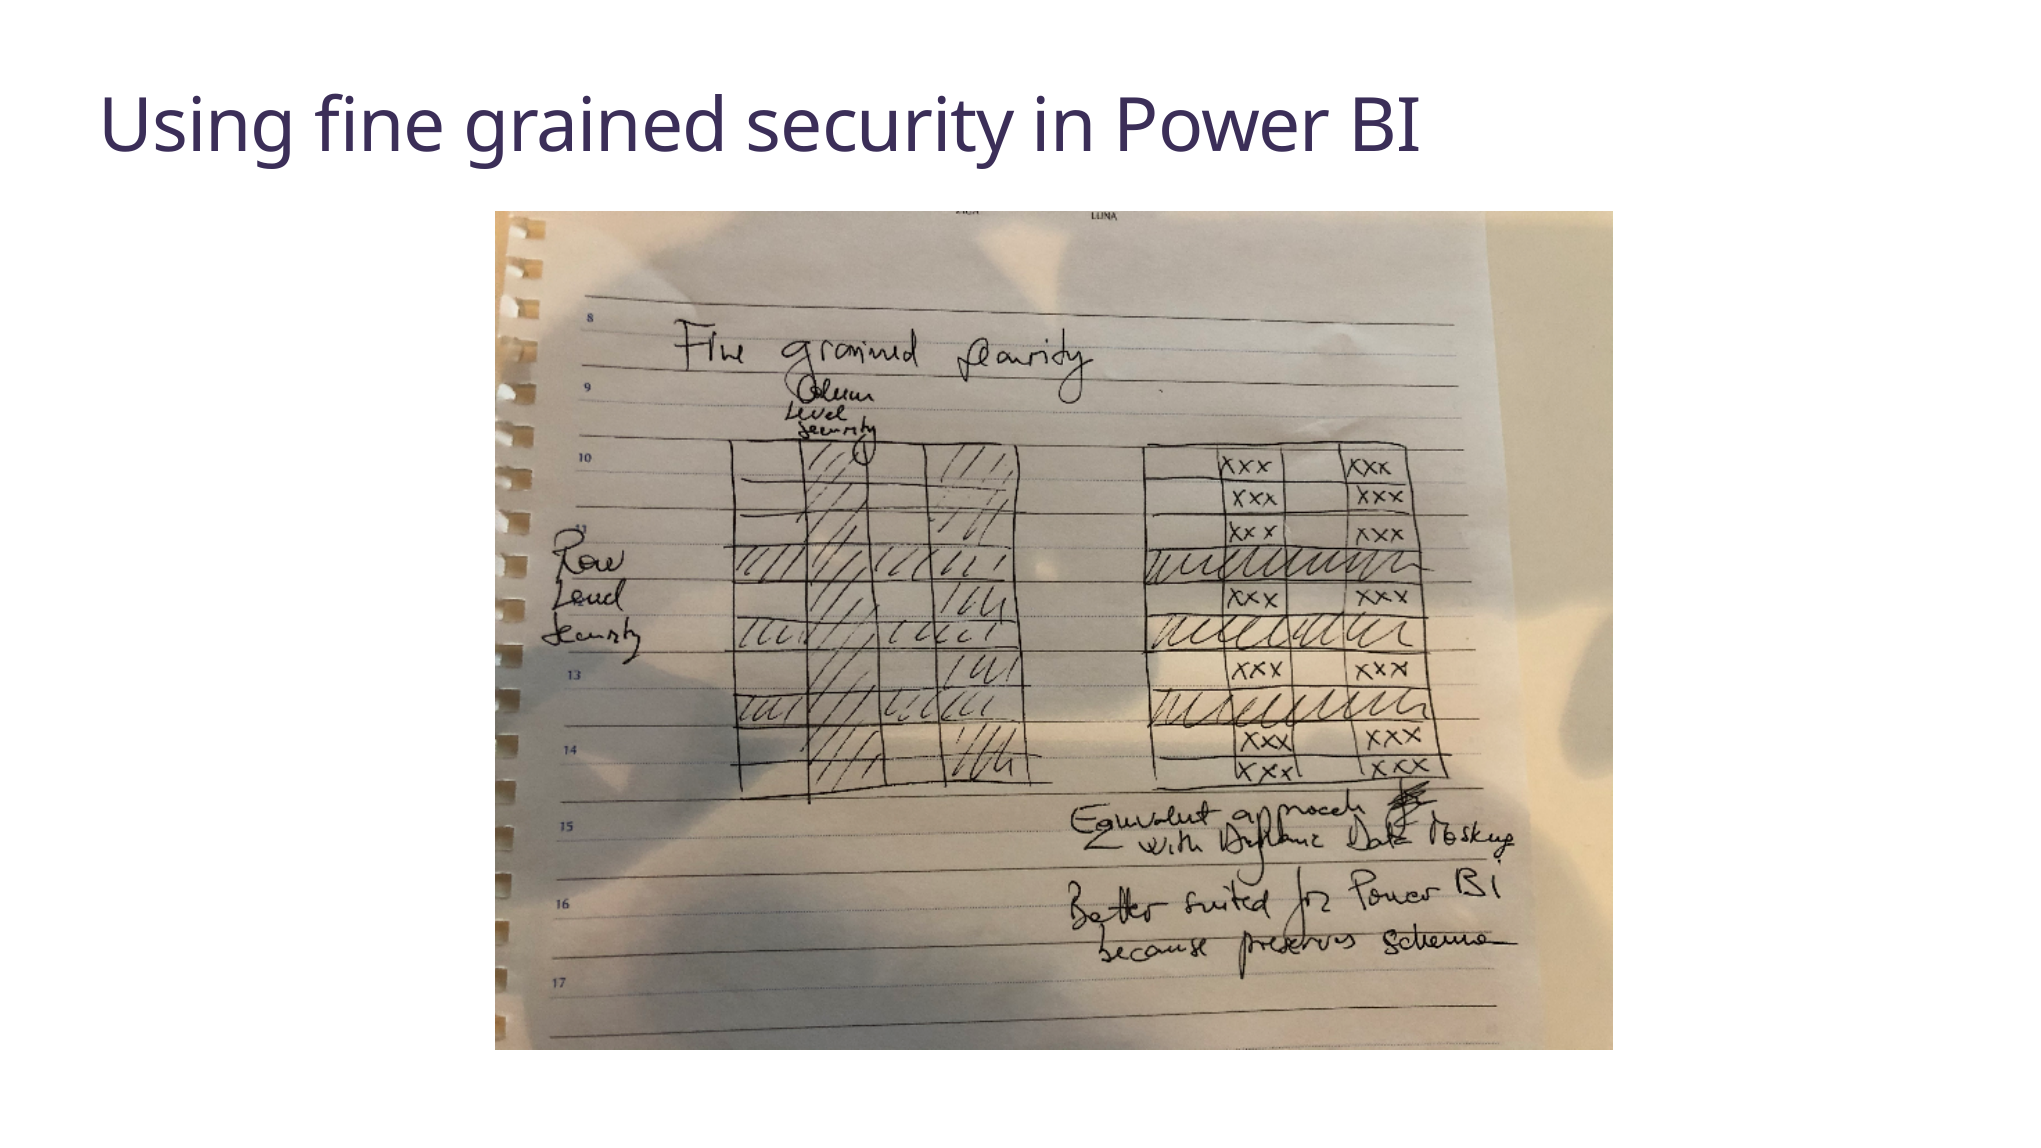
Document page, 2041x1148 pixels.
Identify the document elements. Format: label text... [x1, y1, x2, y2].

picture [494, 210, 1614, 1050]
title Using fine grained security in Power BI [98, 76, 1943, 170]
